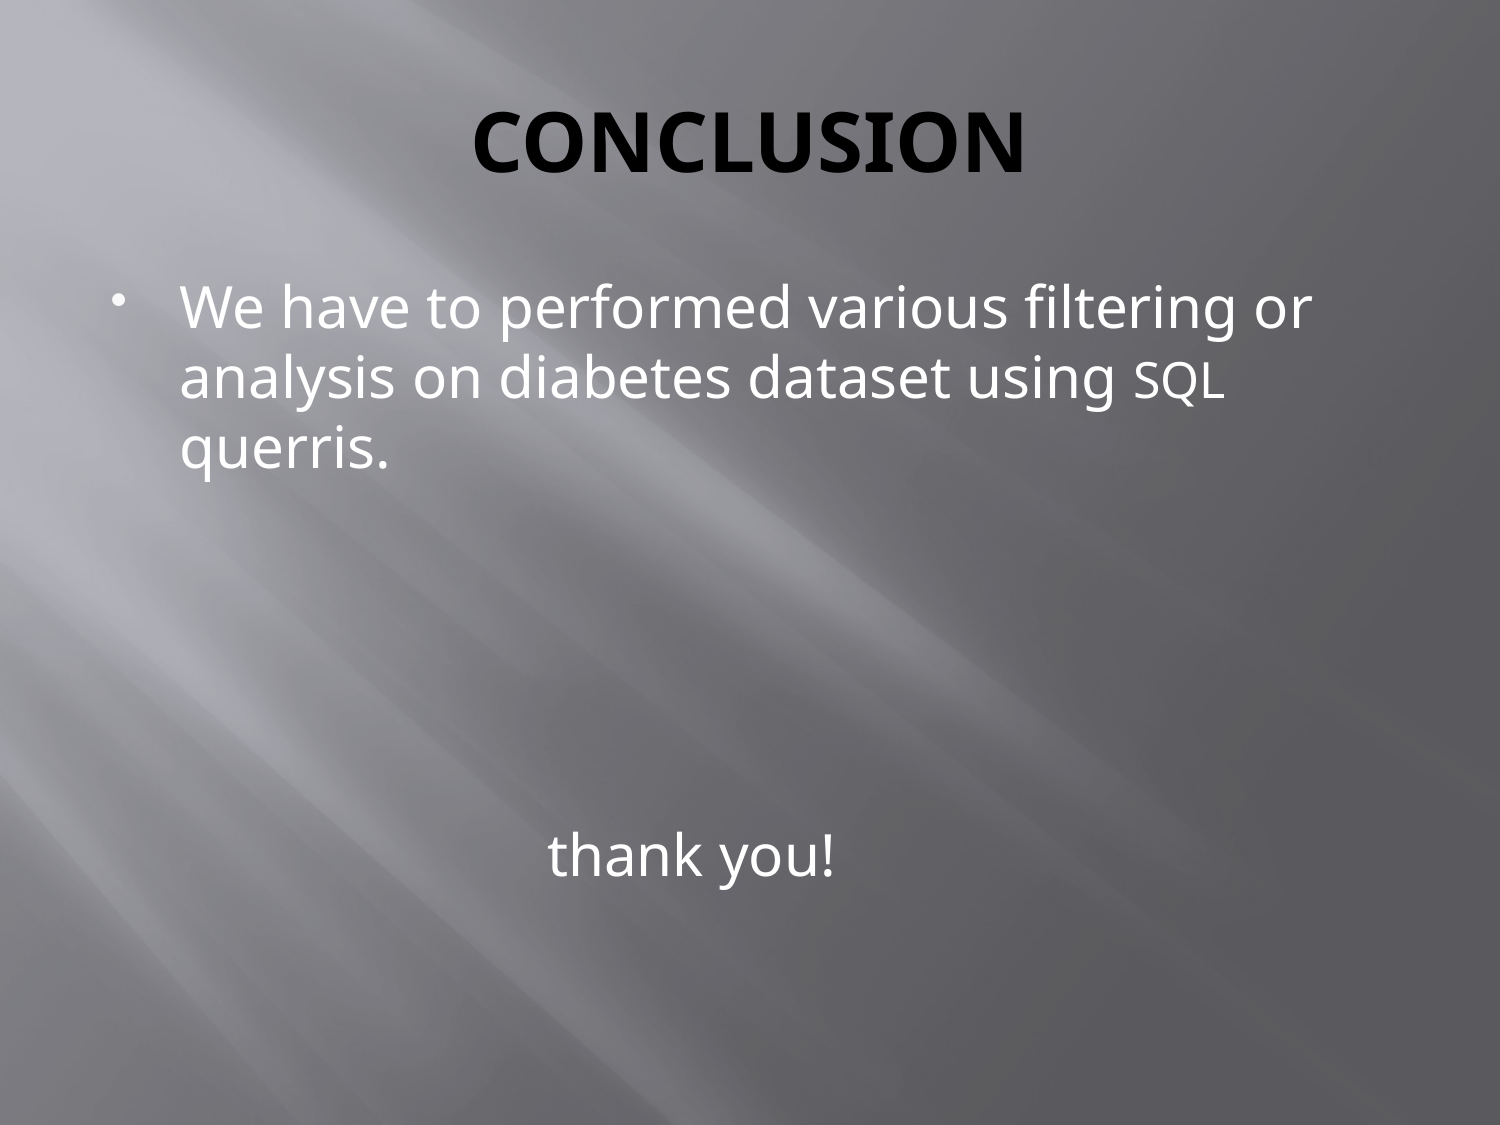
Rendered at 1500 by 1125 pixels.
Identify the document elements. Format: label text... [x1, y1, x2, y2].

list We have to performed various filtering or analysis on diabetes dataset using SQL querris. thank you! [75, 262, 1425, 1035]
title CONCLUSION [75, 45, 1425, 233]
